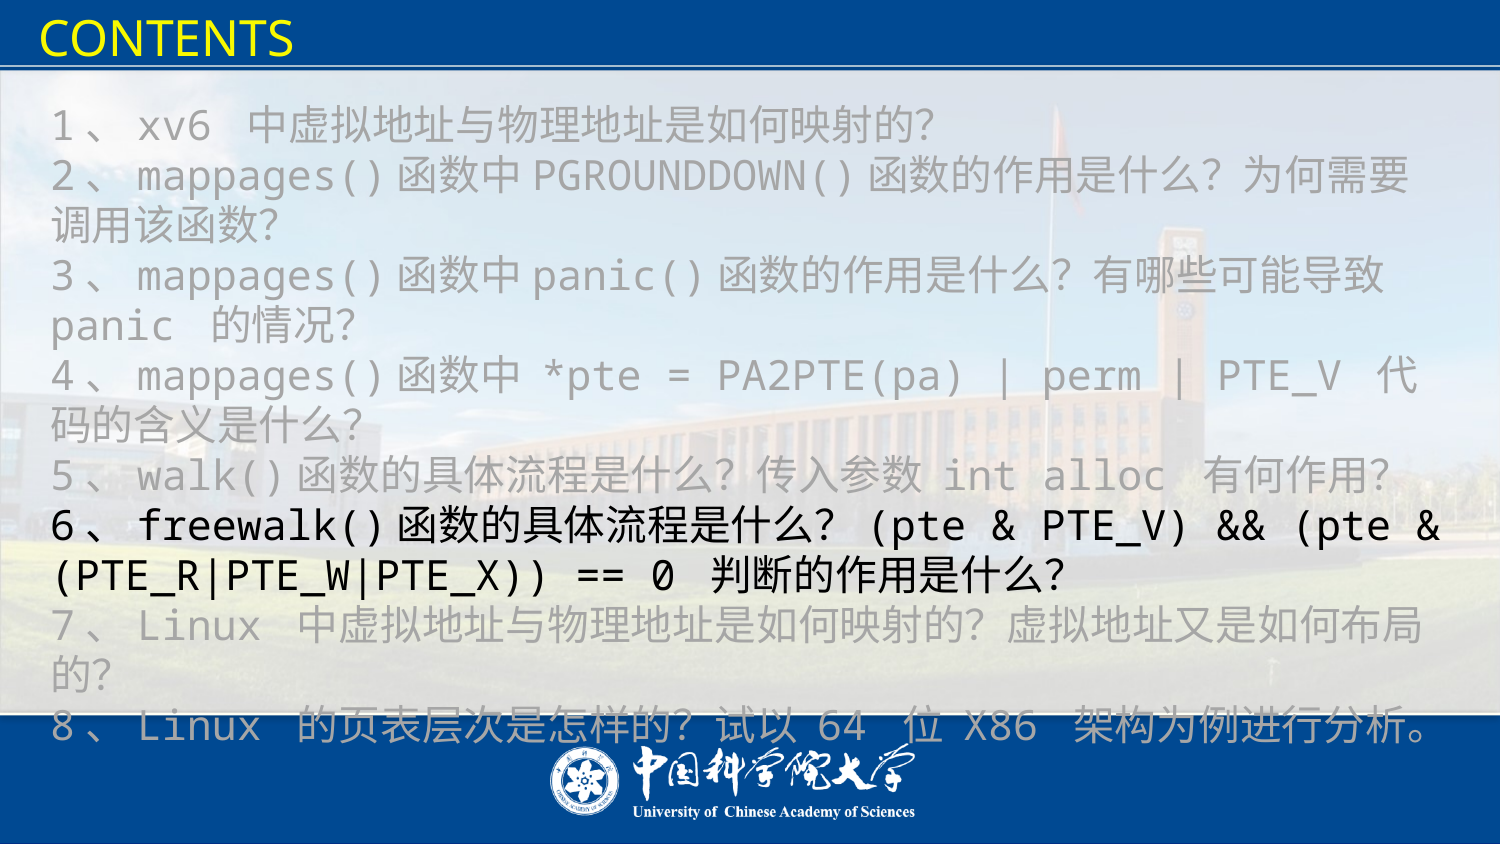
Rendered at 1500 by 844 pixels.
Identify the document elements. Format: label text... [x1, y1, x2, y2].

picture [0, 73, 1500, 712]
picture [550, 757, 915, 820]
text_box 1、xv6 中虚拟地址与物理地址是如何映射的？ 2、mappages()函数中PGROUNDDOWN()函数的作⽤是什么？为何需要调⽤该函数？ 3、mappages()函数中panic()函数的作用是什么？有哪些可能导致 panic 的情况？ 4、mappages()函数中 *pte = PA2PTE(pa) | perm | PTE_V 代码的含义是什么？ 5、walk()函数的具体流程是什么？传入参数 int alloc 有何作用？ 6、freewalk()函数的具体流程是什么？(pte & PTE_V) && (pte & (PTE_R|PTE_W|PTE_X)) == 0 判断的作用是什么？ 7、Linux 中虚拟地址与物理地址是如何映射的？虚拟地址又是如何布局的？ 8、Linux 的页表层次是怎样的？试以 64 位 X86 架构为例进行分析。 [35, 91, 1465, 757]
text_box CONTENTS [23, 0, 310, 74]
